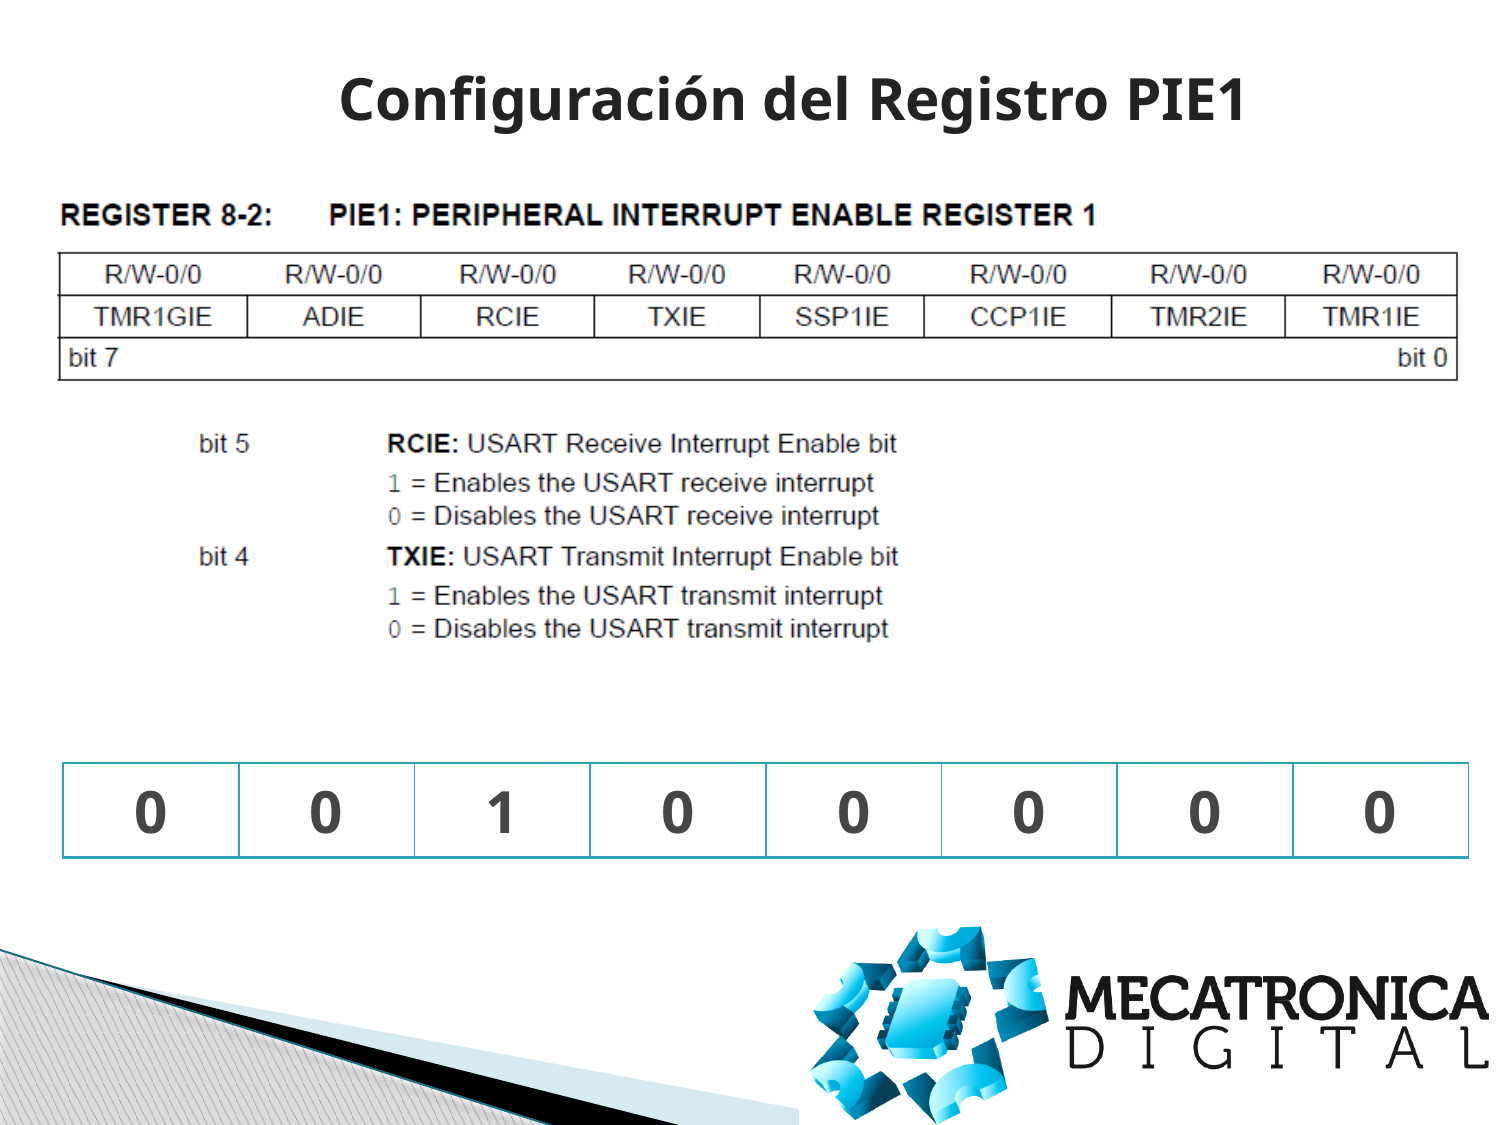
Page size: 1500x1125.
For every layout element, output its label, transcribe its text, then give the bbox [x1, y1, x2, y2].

table_header 0 [767, 764, 941, 856]
picture [798, 919, 1500, 1125]
table_header 0 [1294, 764, 1468, 856]
table_header 0 [240, 764, 414, 856]
list Configuración del Registro PIE1 [253, 54, 1317, 196]
picture [170, 420, 936, 653]
picture [52, 196, 1469, 403]
table_header 0 [591, 764, 765, 856]
table_header 1 [415, 764, 589, 856]
table_header 0 [1118, 764, 1292, 856]
table_header 0 [64, 764, 238, 856]
table_header 0 [942, 764, 1116, 856]
